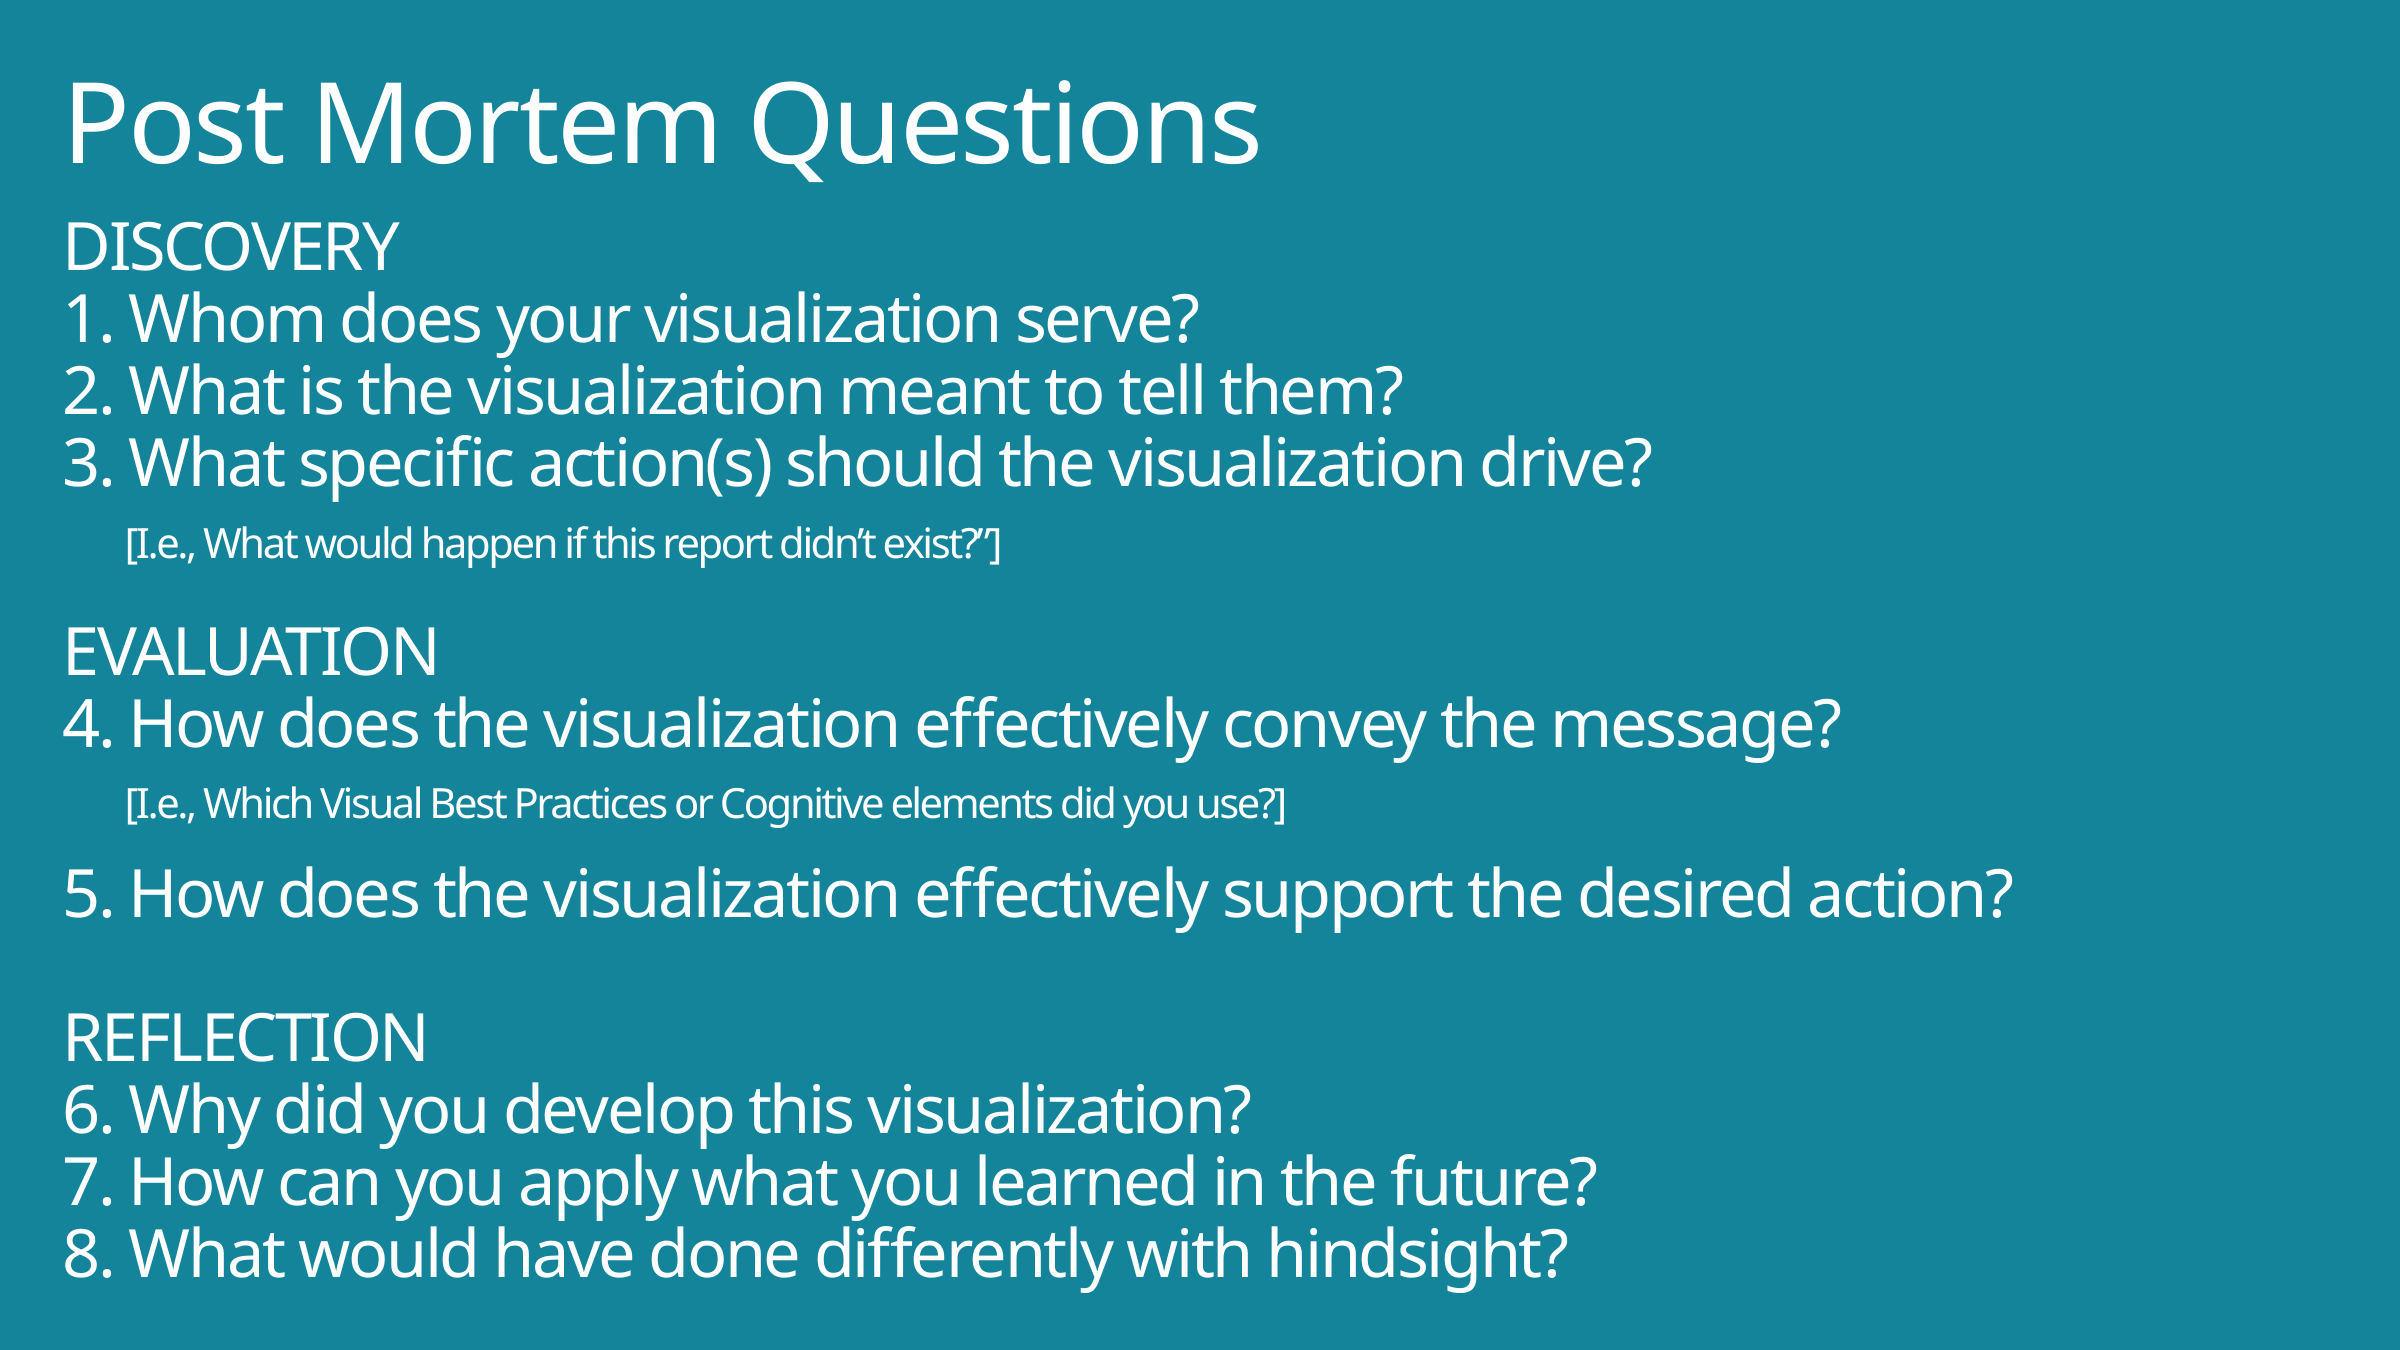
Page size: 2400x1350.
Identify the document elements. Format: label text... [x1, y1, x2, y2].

title Post Mortem Questions DISCOVERY 1. Whom does your visualization serve? 2. What is the visualization meant to tell them? 3. What specific action(s) should the visualization drive? [I.e., What would happen if this report didn’t exist?”] EVALUATION 4. How does the visualization effectively convey the message? [I.e., Which Visual Best Practices or Cognitive elements did you use?] 5. How does the visualization effectively support the desired action? REFLECTION 6. Why did you develop this visualization? 7. How can you apply what you learned in the future? 8. What would have done differently with hindsight? [39, 51, 2400, 229]
